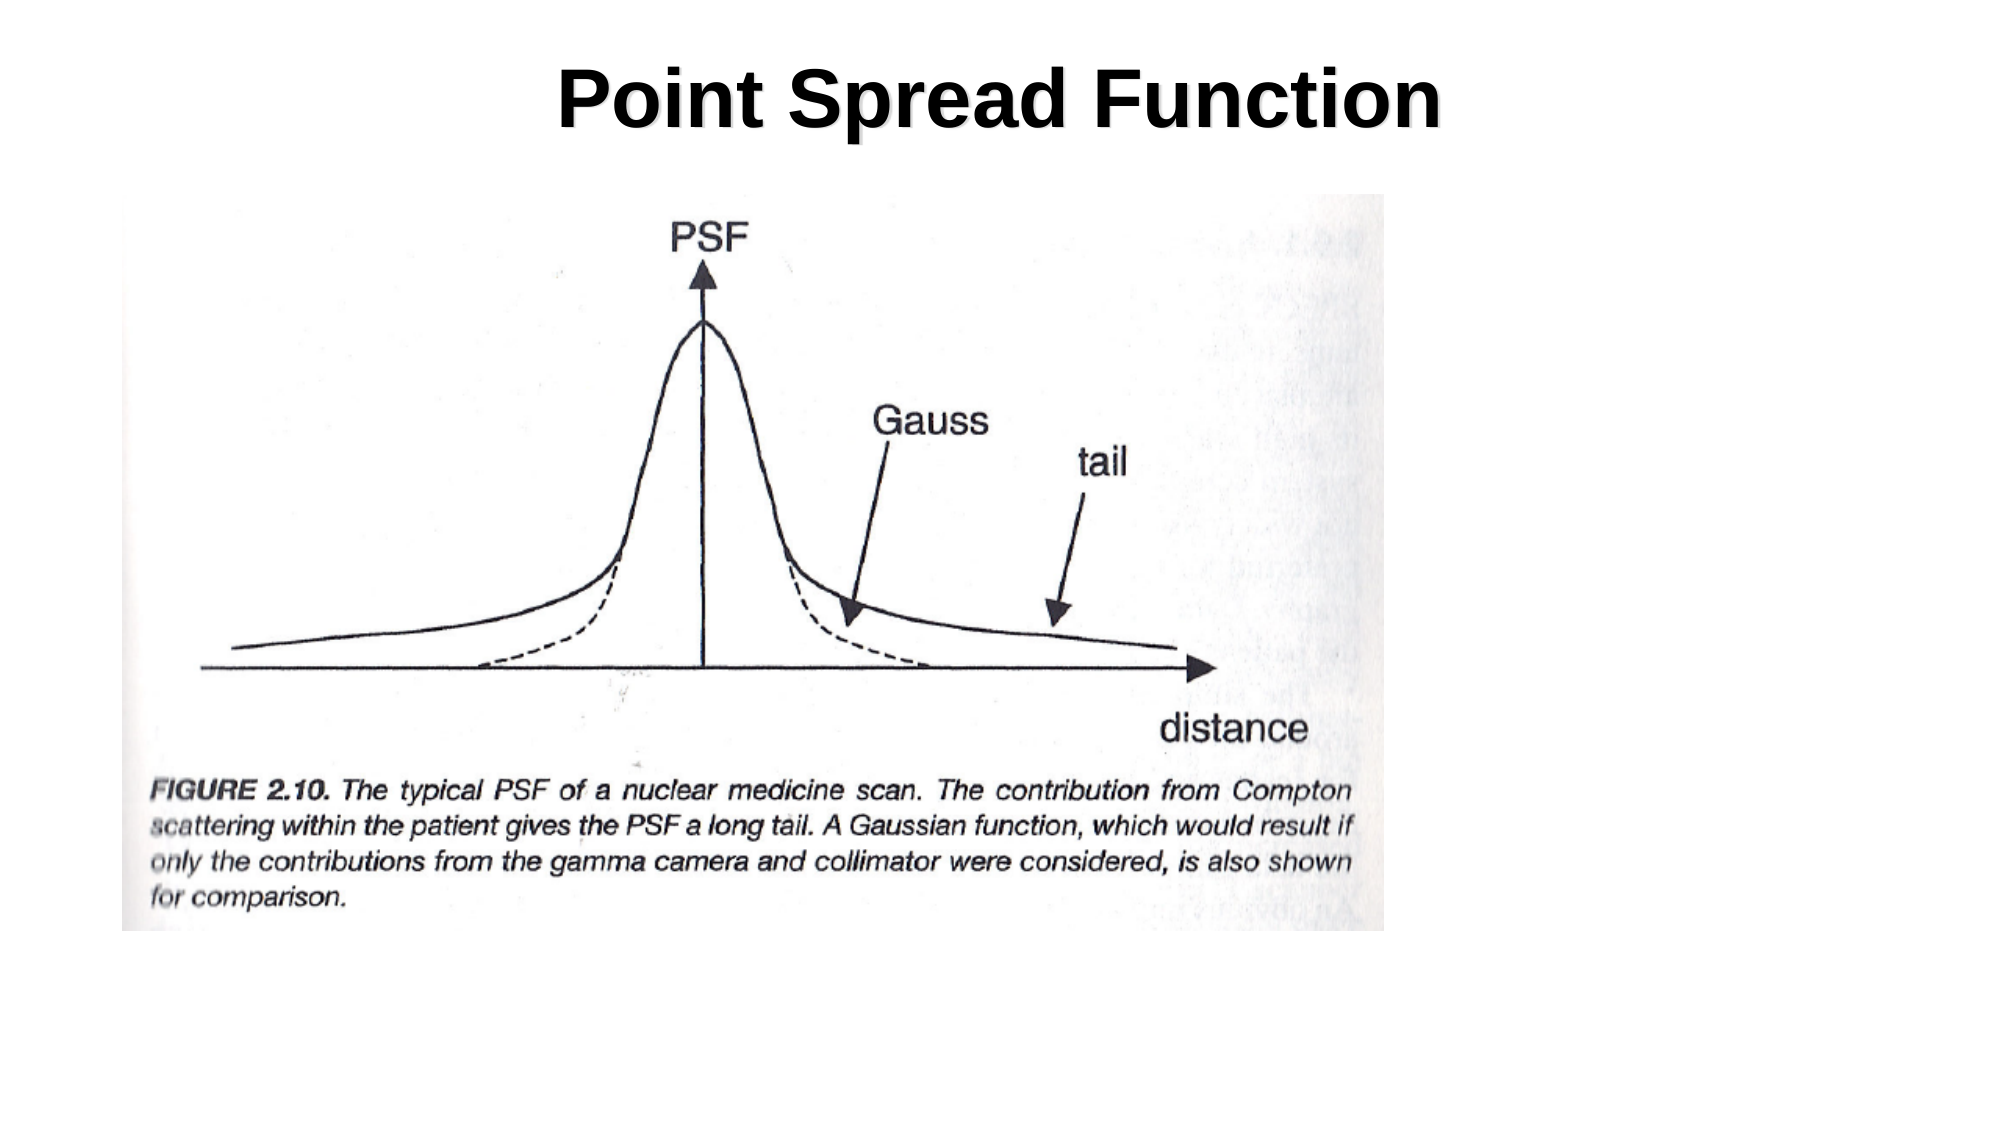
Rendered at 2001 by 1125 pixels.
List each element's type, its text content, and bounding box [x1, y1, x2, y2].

picture [122, 194, 1384, 931]
title Point Spread Function [33, 24, 1967, 163]
